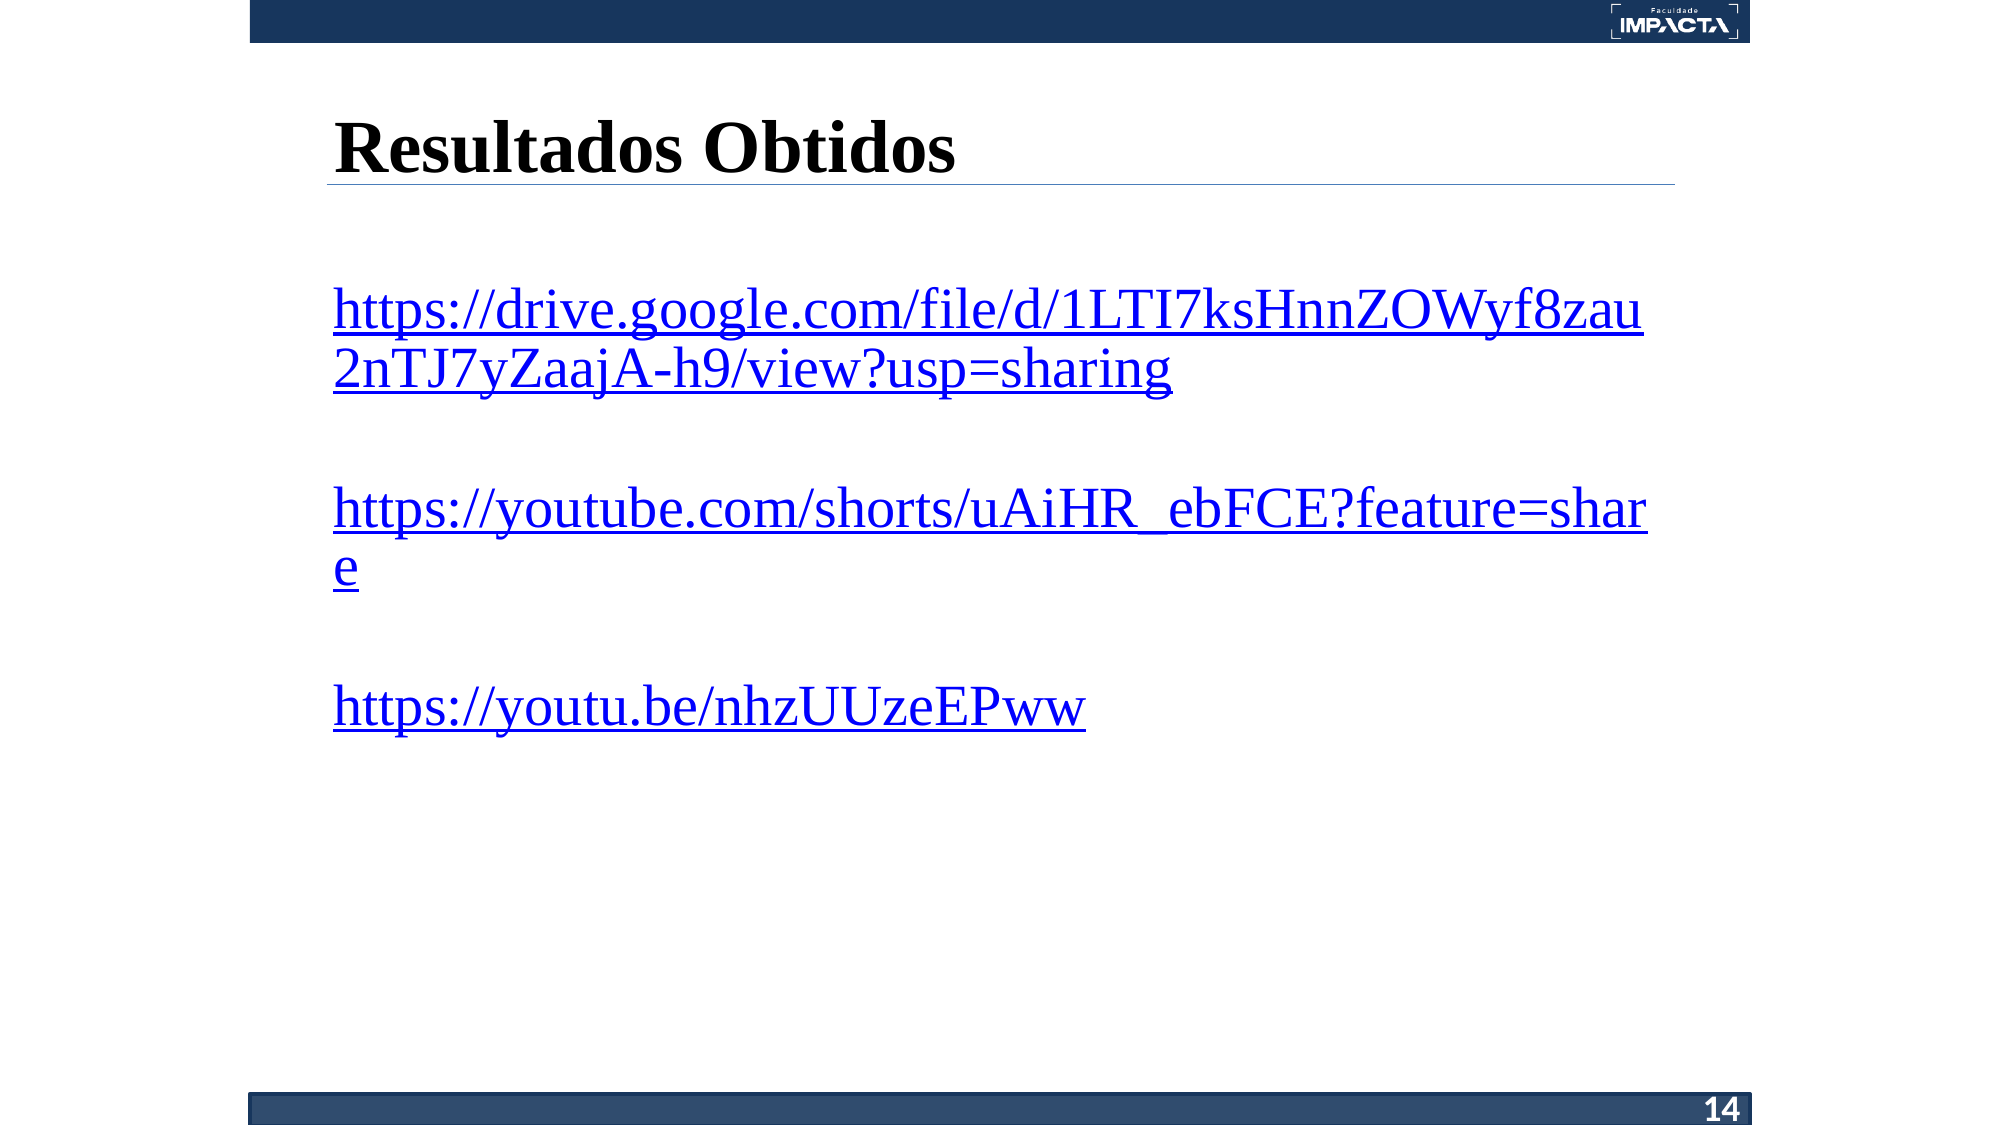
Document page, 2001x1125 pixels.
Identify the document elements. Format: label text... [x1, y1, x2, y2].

title Resultados Obtidos [326, 89, 1675, 197]
picture [1604, 0, 1745, 43]
slide_number ‹#› [1692, 1076, 1748, 1125]
text_box https://drive.google.com/file/d/1LTI7ksHnnZOWyf8zau2nTJ7yZaajA-h9/view?usp=sharing https://youtube.com/shorts/uAiHR_ebFCE?feature=share https://youtu.be/nhzUUzeEPww [325, 263, 1675, 698]
